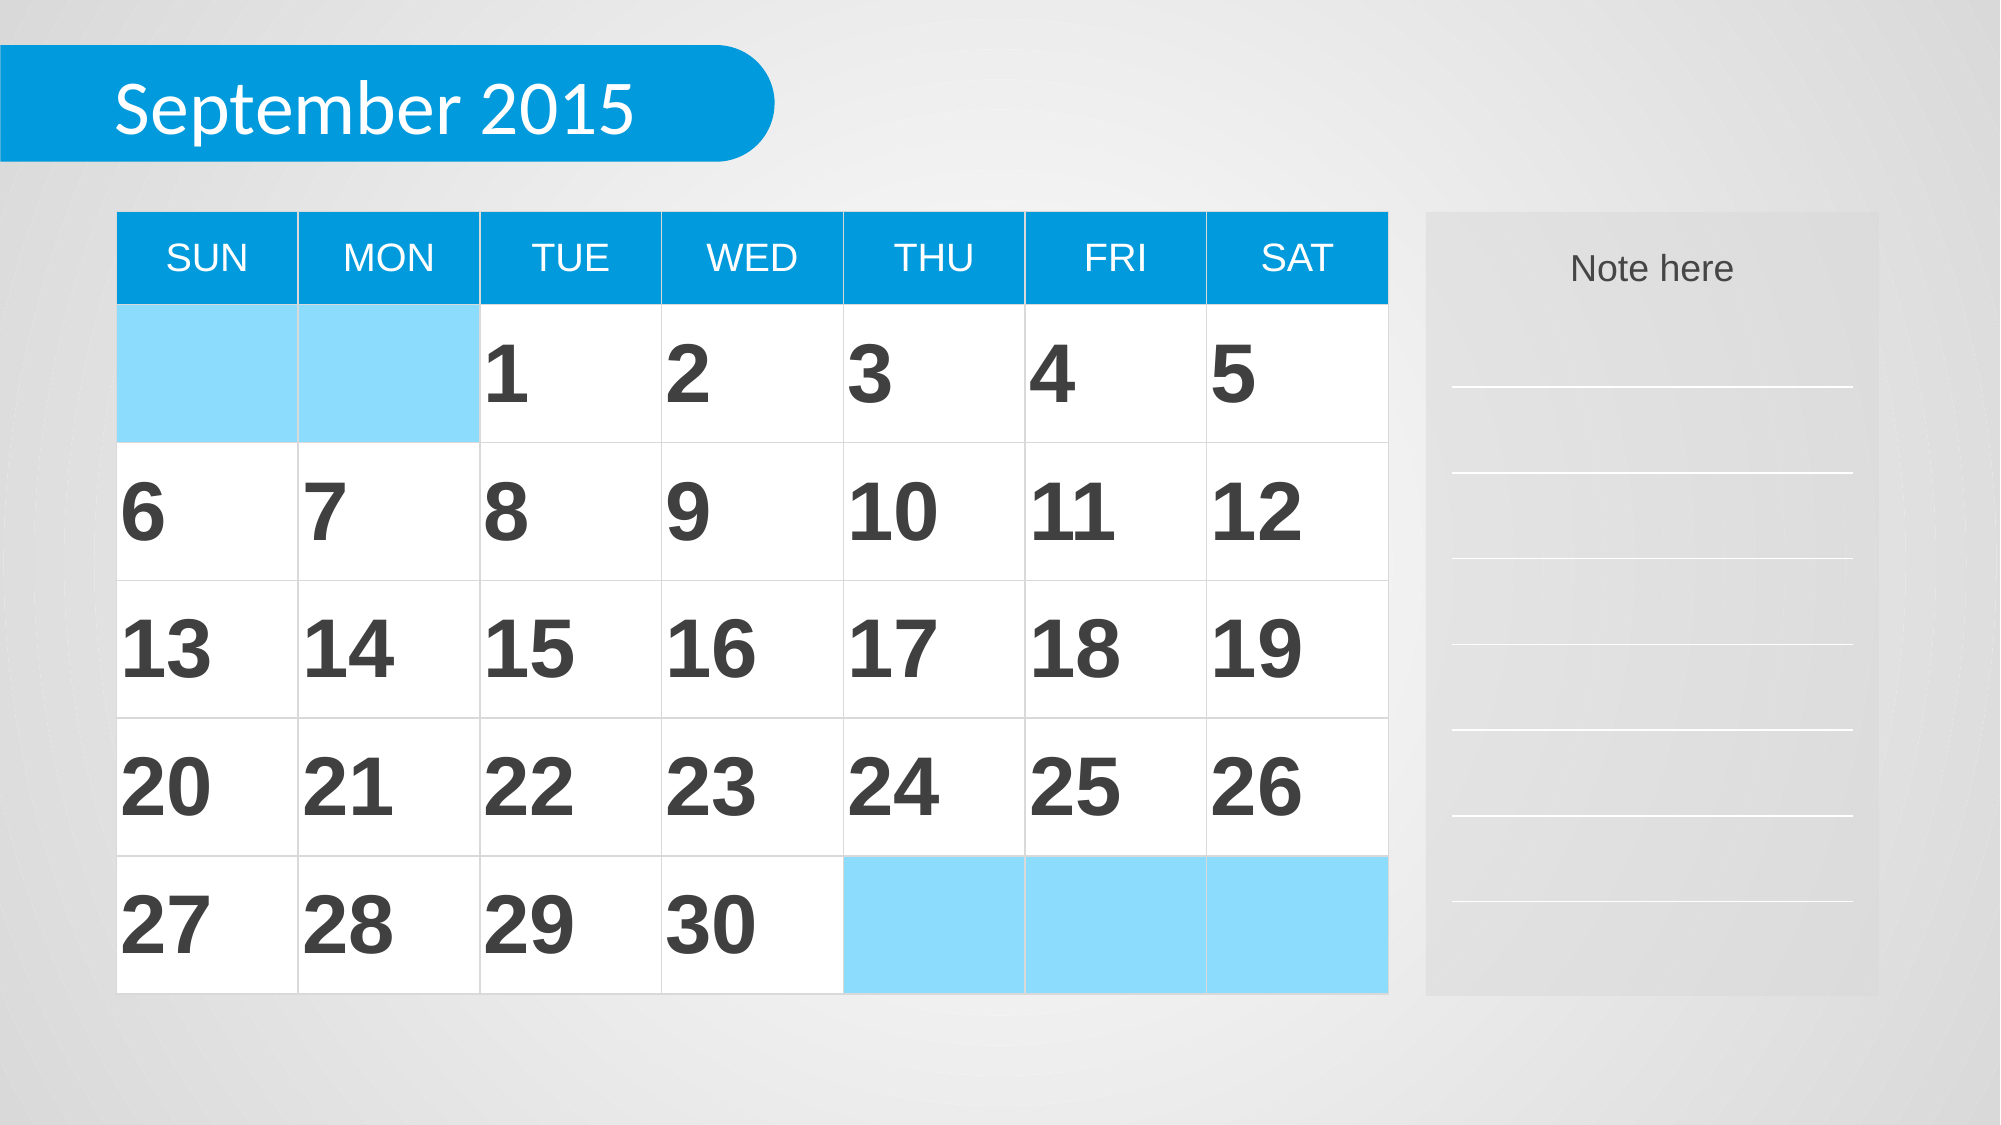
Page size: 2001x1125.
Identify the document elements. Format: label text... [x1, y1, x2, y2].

table_cell 4 [1026, 305, 1206, 442]
table_cell [117, 305, 297, 442]
table_cell [844, 857, 1024, 993]
text_box [0, 42, 732, 164]
table_cell [299, 305, 479, 442]
table_cell 10 [844, 443, 1024, 580]
table_cell 18 [1026, 581, 1206, 717]
table_cell 20 [117, 719, 297, 855]
table_cell 15 [481, 581, 661, 717]
table_cell 5 [1207, 305, 1388, 442]
table_cell 2 [662, 305, 843, 442]
table_header THU [844, 212, 1024, 304]
table_cell 13 [117, 581, 297, 717]
table_cell 19 [1207, 581, 1388, 717]
table_header SUN [117, 212, 297, 304]
text_box Note here [1555, 236, 1750, 297]
table_cell [1026, 857, 1206, 993]
table_cell 26 [1207, 719, 1388, 855]
table_cell 6 [117, 443, 297, 580]
table_cell 23 [662, 719, 843, 855]
table_cell 22 [481, 719, 661, 855]
table_cell 8 [481, 443, 661, 580]
table_cell 16 [662, 581, 843, 717]
title September 2015 [99, 45, 1900, 163]
table_cell 29 [481, 857, 661, 993]
table_cell 9 [662, 443, 843, 580]
table_cell 14 [299, 581, 479, 717]
table_header MON [299, 212, 479, 304]
table_cell 24 [844, 719, 1024, 855]
table_cell 7 [299, 443, 479, 580]
table_cell 17 [844, 581, 1024, 717]
table_cell [1207, 857, 1388, 993]
table_cell 1 [481, 305, 661, 442]
table_cell 28 [299, 857, 479, 993]
table_cell 30 [662, 857, 843, 993]
table_cell 21 [299, 719, 479, 855]
table_cell 25 [1026, 719, 1206, 855]
table_header TUE [481, 212, 661, 304]
table_cell 11 [1026, 443, 1206, 580]
table_cell 3 [844, 305, 1024, 442]
table_header FRI [1026, 212, 1206, 304]
table_header SAT [1207, 212, 1388, 304]
table_cell 12 [1207, 443, 1388, 580]
text_box [1424, 210, 1881, 998]
table_header WED [662, 212, 843, 304]
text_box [1451, 386, 1854, 902]
table_cell 27 [117, 857, 297, 993]
